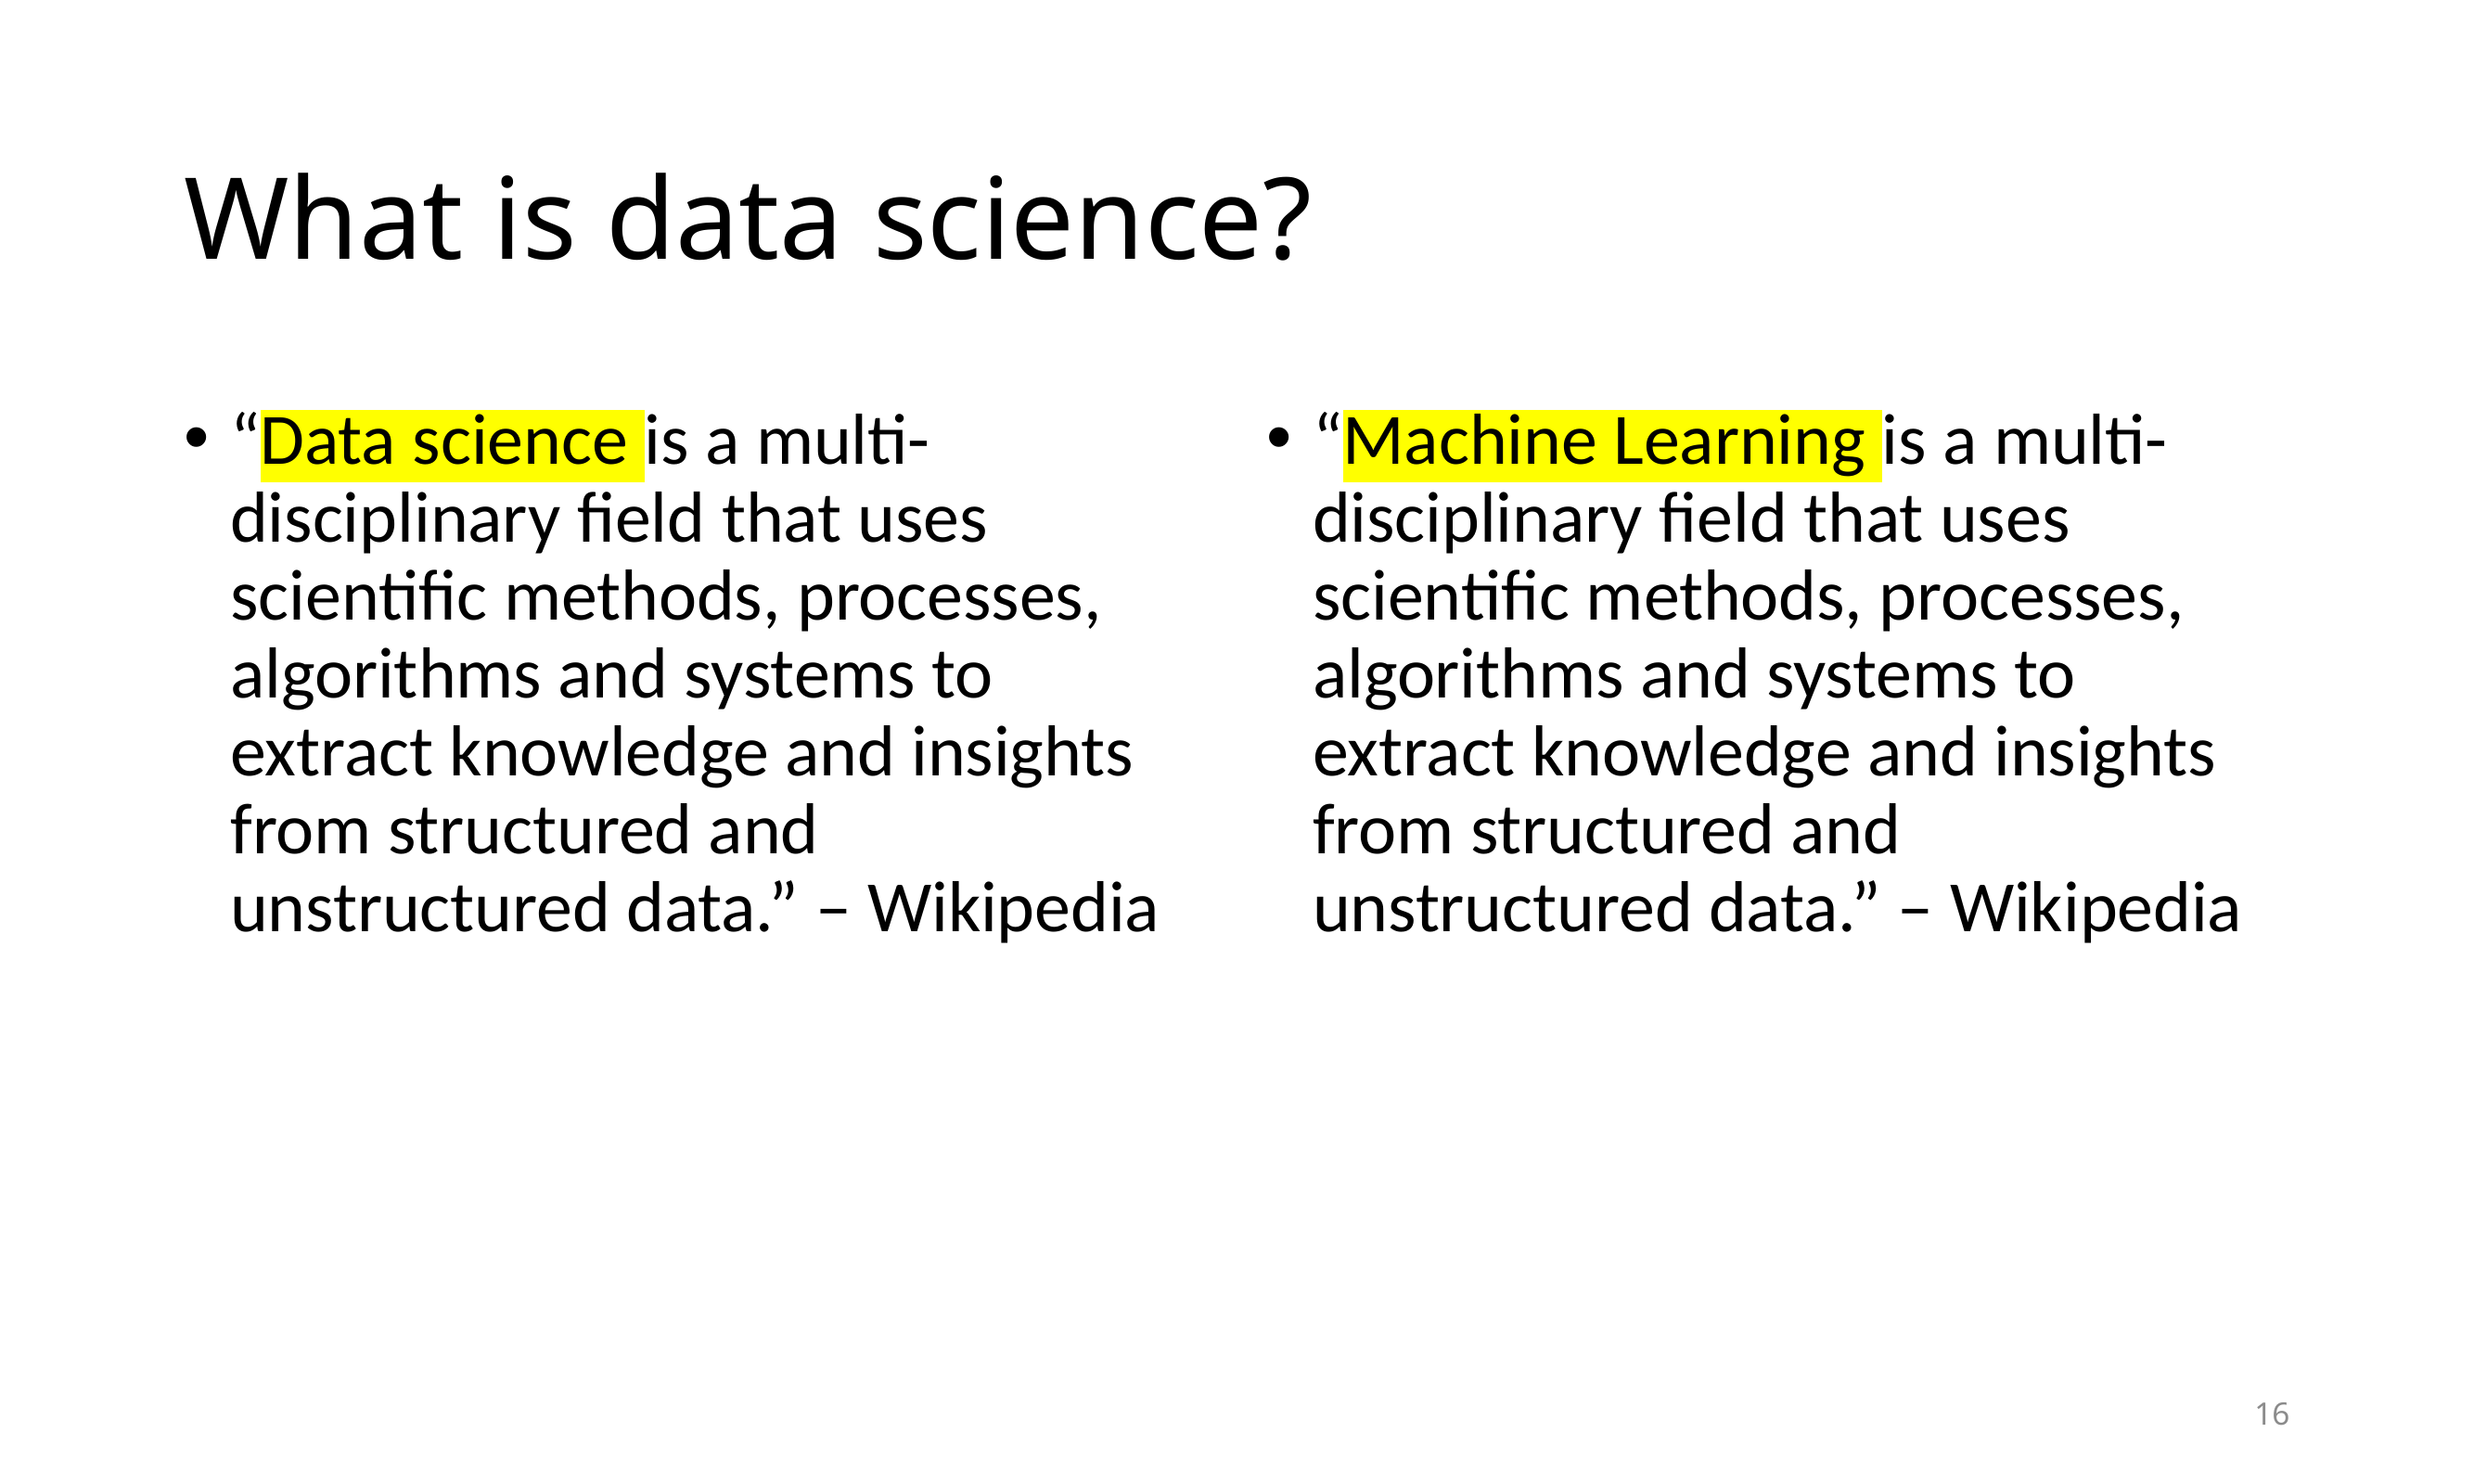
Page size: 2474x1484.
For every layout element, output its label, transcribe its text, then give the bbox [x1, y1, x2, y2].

list “Data science is a multi-disciplinary field that uses scientific methods, processes, algorithms and systems to extract knowledge and insights from structured and unstructured data.” – Wikipedia [170, 394, 1222, 1337]
list “Machine Learning is a multi-disciplinary field that uses scientific methods, processes, algorithms and systems to extract knowledge and insights from structured and unstructured data.” – Wikipedia [1252, 394, 2304, 1337]
slide_number 16 [1747, 1375, 2304, 1455]
title What is data science? [170, 79, 2304, 366]
